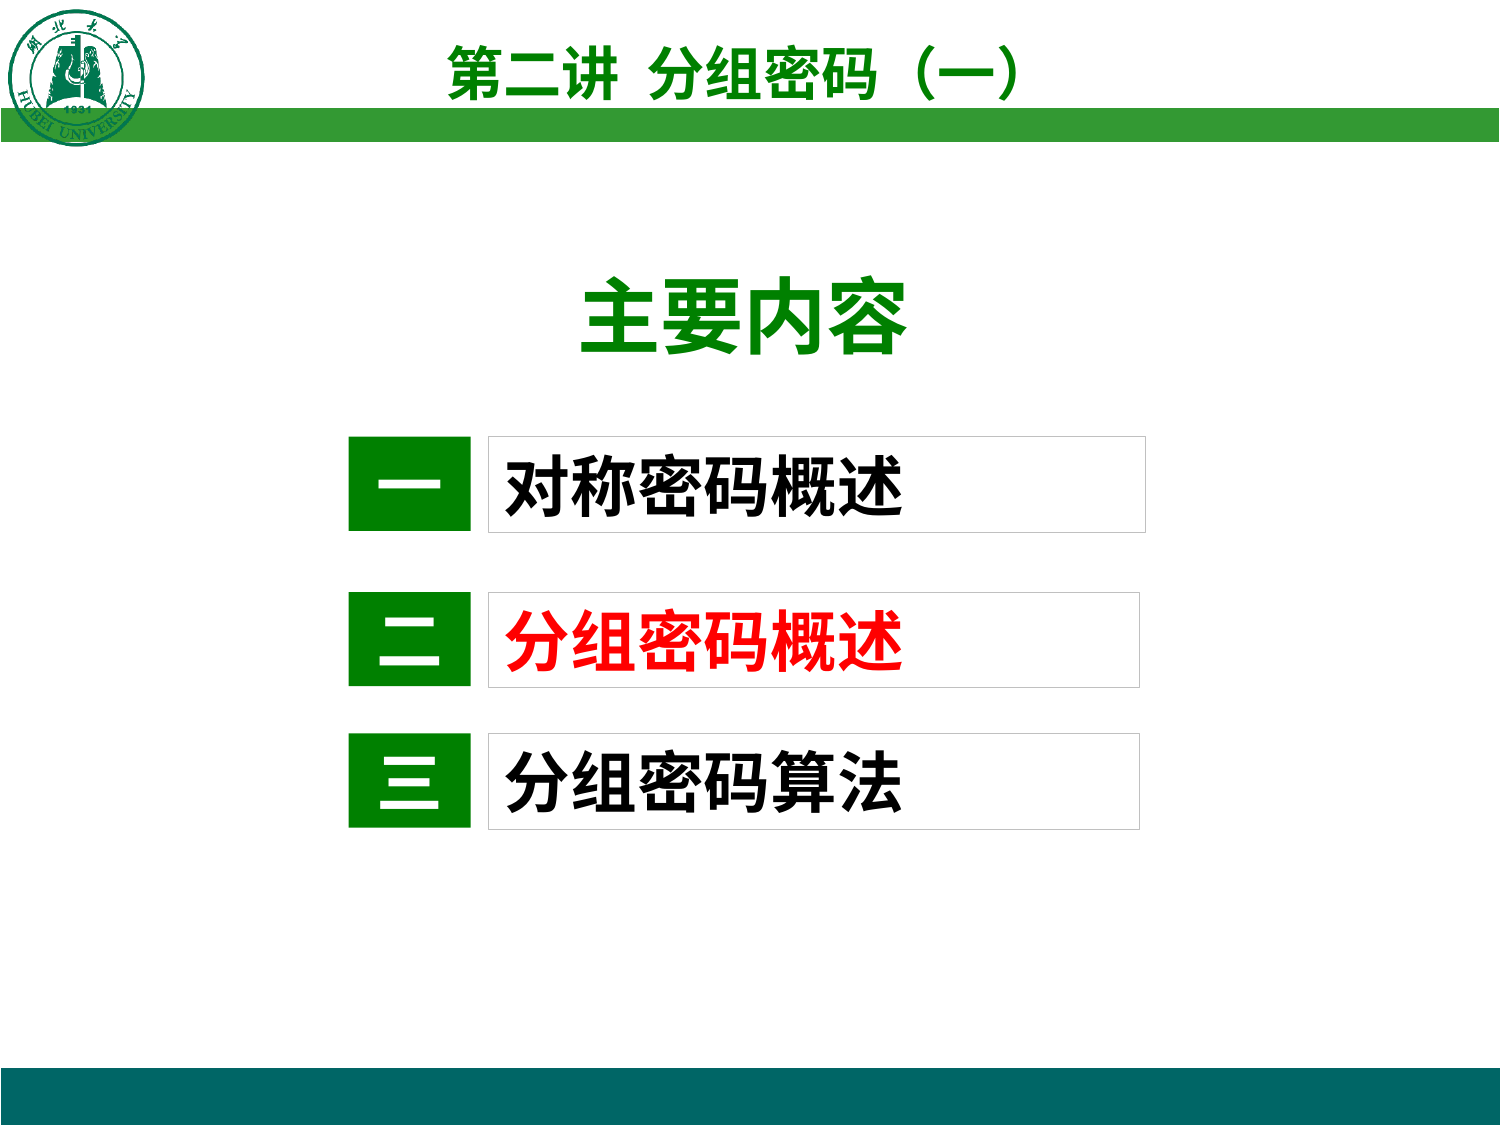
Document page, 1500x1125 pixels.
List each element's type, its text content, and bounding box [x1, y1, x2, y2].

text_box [348, 733, 1140, 829]
text_box 主要内容 [562, 257, 944, 372]
picture [0, 0, 167, 175]
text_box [348, 591, 1140, 688]
picture [0, 1067, 1500, 1125]
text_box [348, 436, 1146, 533]
